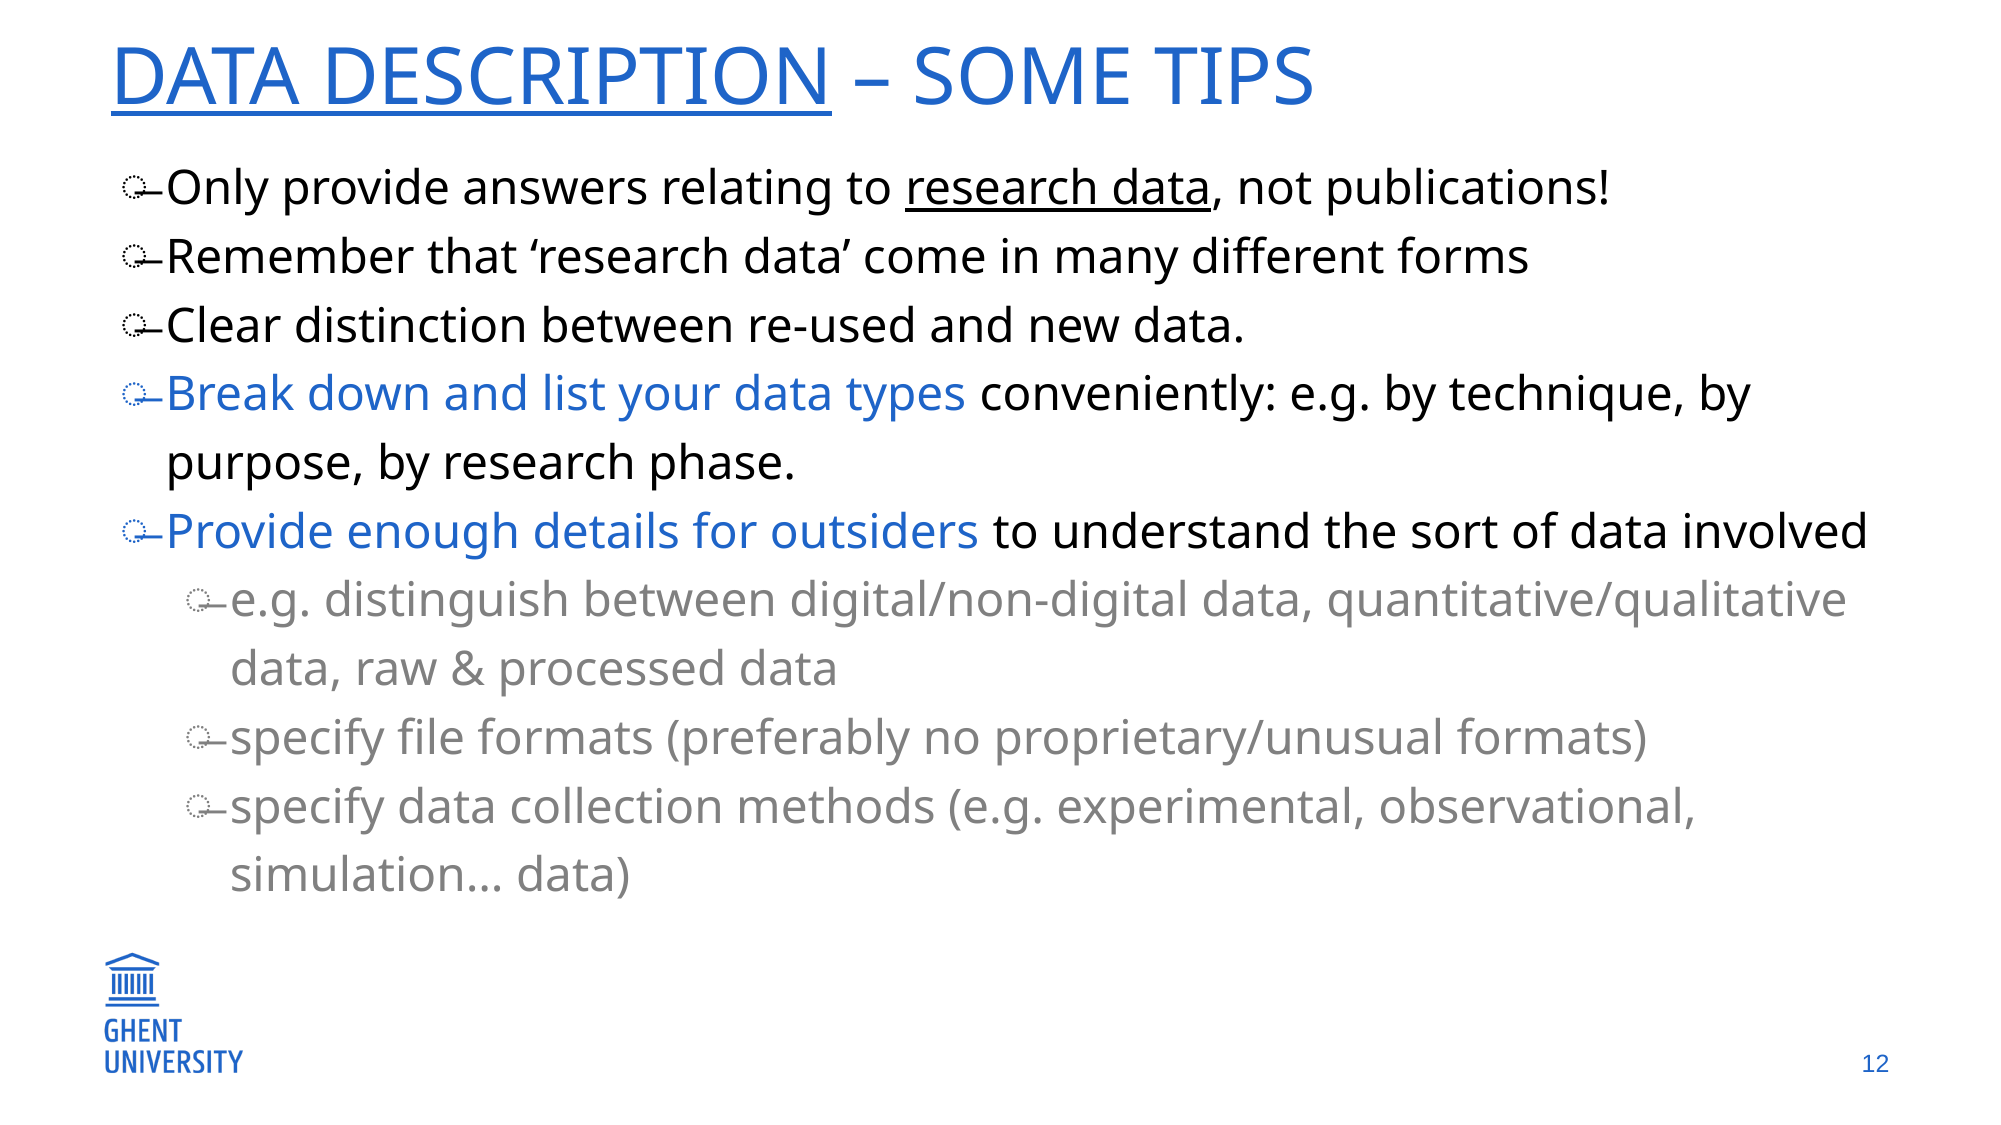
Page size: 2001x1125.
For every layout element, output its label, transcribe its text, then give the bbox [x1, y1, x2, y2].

list Only provide answers relating to research data, not publications! Remember that ‘research data’ come in many different forms Clear distinction between re-used and new data. Break down and list your data types conveniently: e.g. by technique, by purpose, by research phase. Provide enough details for outsiders to understand the sort of data involved e.g. distinguish between digital/non-digital data, quantitative/qualitative data, raw & processed data specify file formats (preferably no proprietary/unusual formats) specify data collection methods (e.g. experimental, observational, simulation… data) [96, 137, 1908, 911]
title Data description – SOME Tips [95, 29, 1908, 129]
slide_number 12 [1798, 1032, 1905, 1092]
picture [52, 912, 319, 1125]
